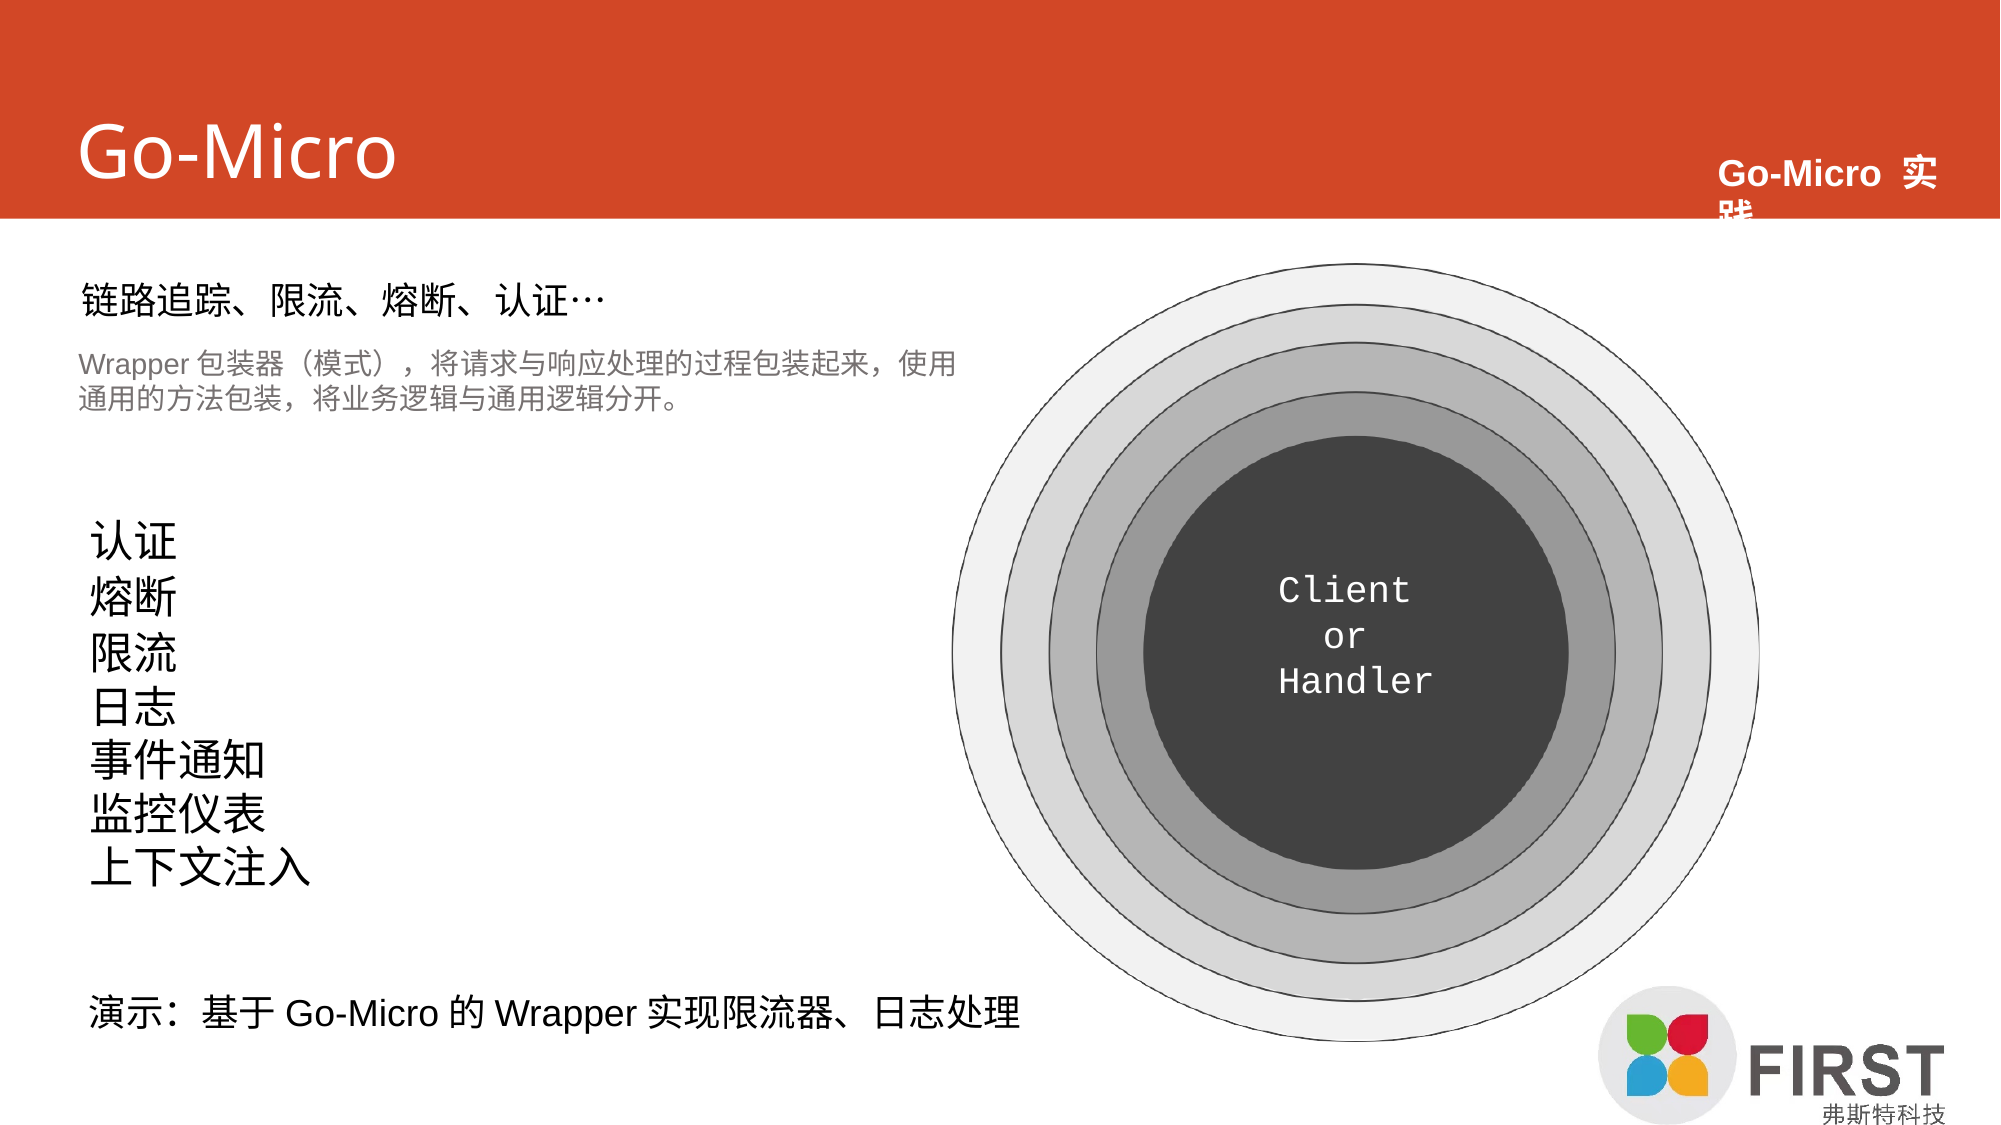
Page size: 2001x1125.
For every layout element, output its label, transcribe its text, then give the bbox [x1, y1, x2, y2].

picture [1543, 985, 2000, 1125]
text_box 演示：基于Go-Micro的Wrapper实现限流器、日志处理 [73, 981, 1037, 1042]
text_box 链路追踪、限流、熔断、认证… [64, 270, 622, 330]
text_box [951, 263, 1760, 1042]
text_box Go-Micro 实践 [1590, 141, 1988, 247]
text_box Client or Handler [1271, 562, 1440, 702]
text_box 认证 熔断 限流 日志 事件通知 监控仪表 上下文注入 [86, 510, 599, 893]
title Go-Micro [61, 2, 1081, 202]
text_box Wrapper包装器（模式），将请求与响应处理的过程包装起来，使用 通用的方法包装，将业务逻辑与通用逻辑分开。 [63, 337, 973, 423]
